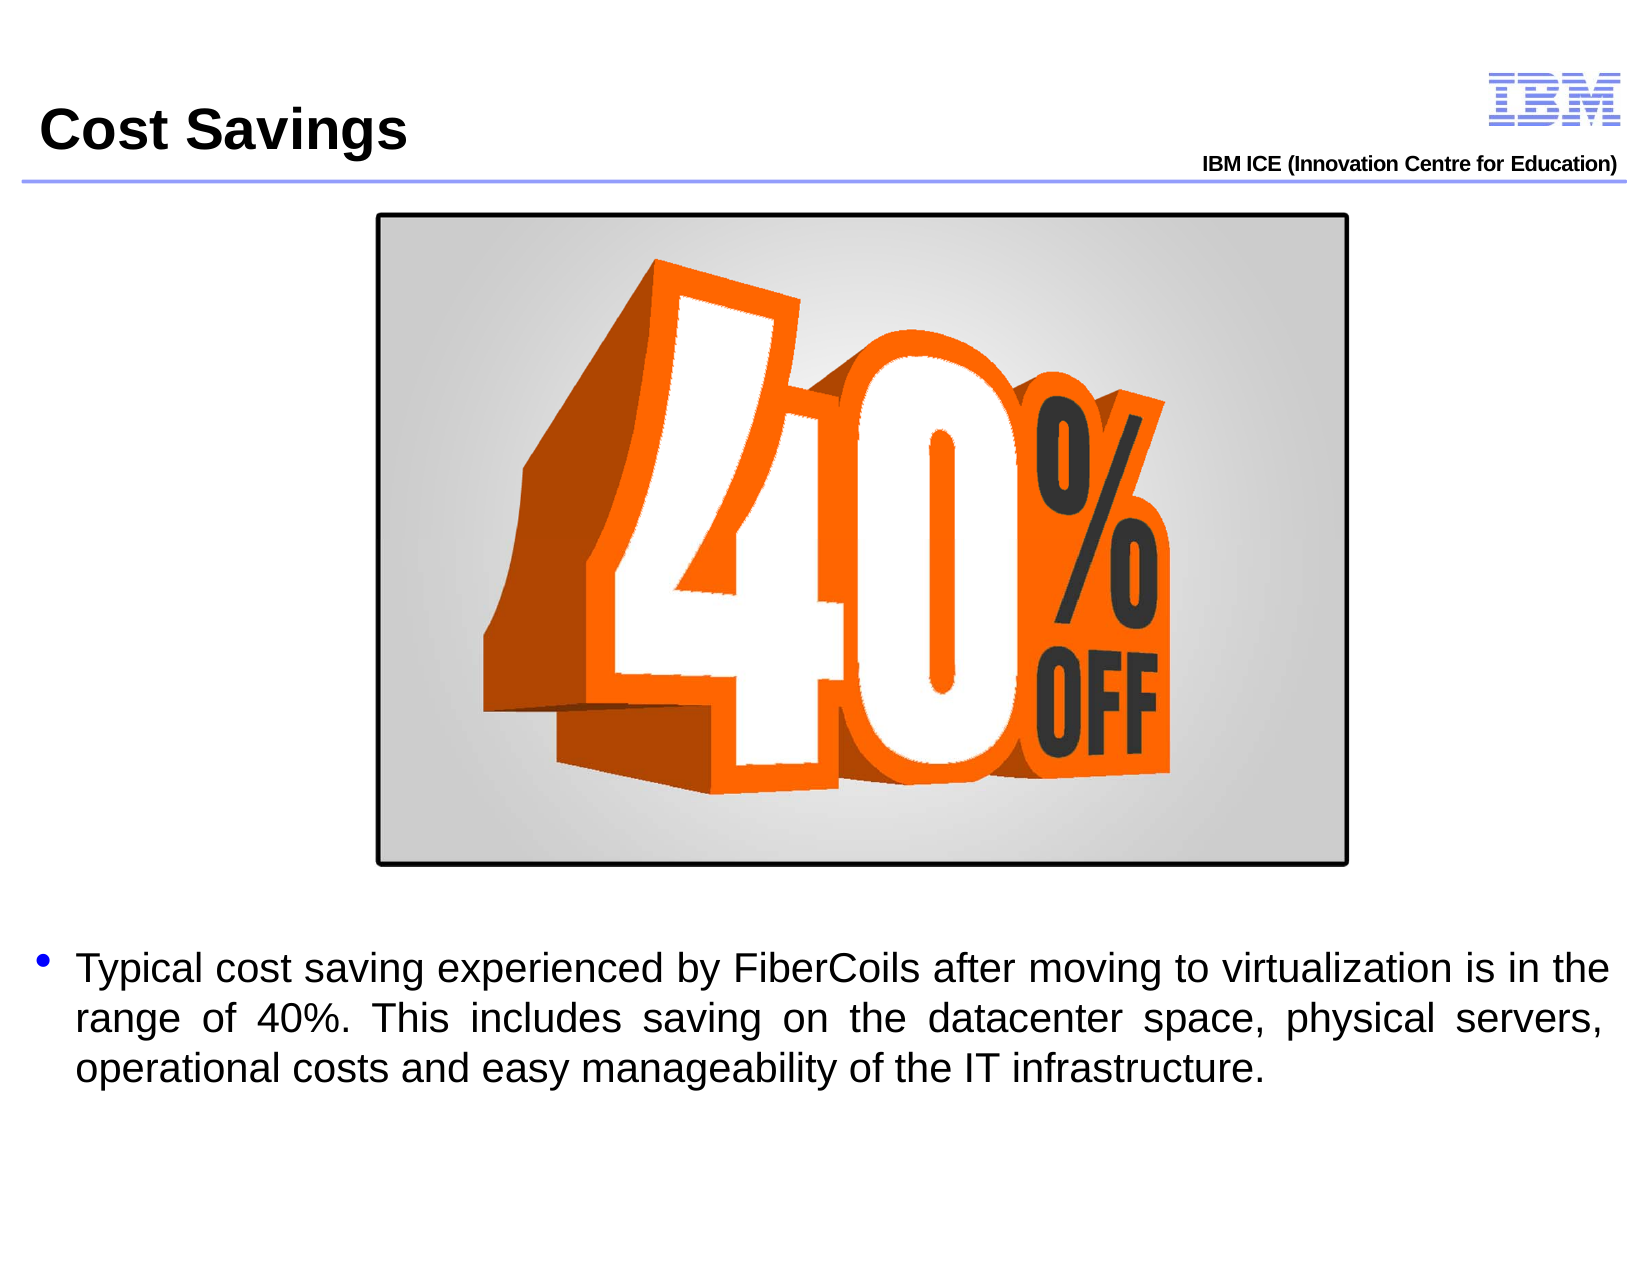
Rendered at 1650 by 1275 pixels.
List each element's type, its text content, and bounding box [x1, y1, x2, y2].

text_box Typical cost saving experienced by FiberCoils after moving to virtualization is in the range of 40%. This includes saving on the datacenter space, physical servers, operational costs and easy manageability of the IT infrastructure. [32, 939, 1624, 1092]
picture [1488, 71, 1621, 126]
text_box [412, 179, 1627, 184]
text_box IBM ICE (Innovation Centre for Education) [1200, 147, 1624, 176]
text_box [374, 212, 1350, 867]
title Cost Savings [37, 89, 412, 305]
text_box [21, 179, 37, 184]
